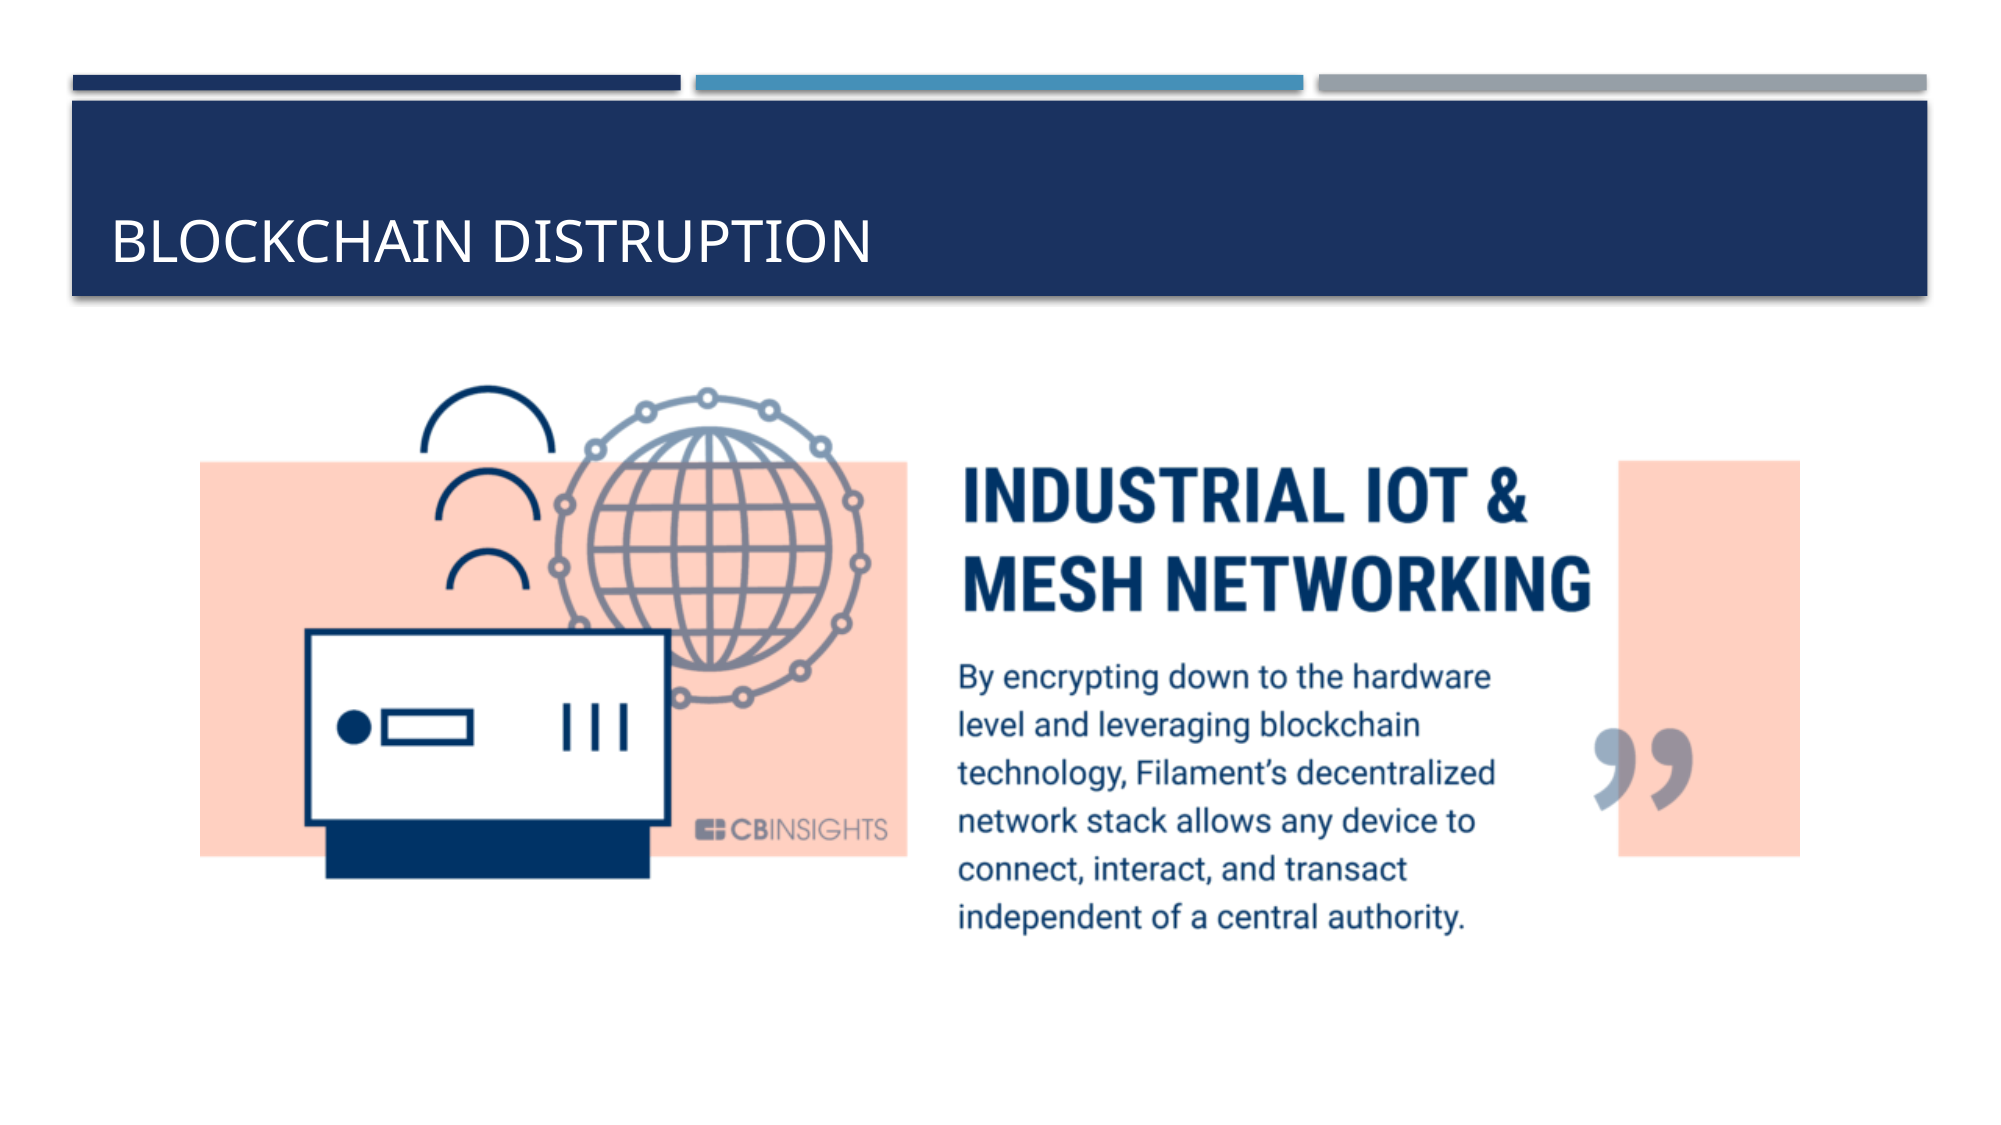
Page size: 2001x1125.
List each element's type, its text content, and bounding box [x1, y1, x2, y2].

picture [199, 249, 1801, 1017]
title Blockchain Distruption [95, 115, 1905, 282]
